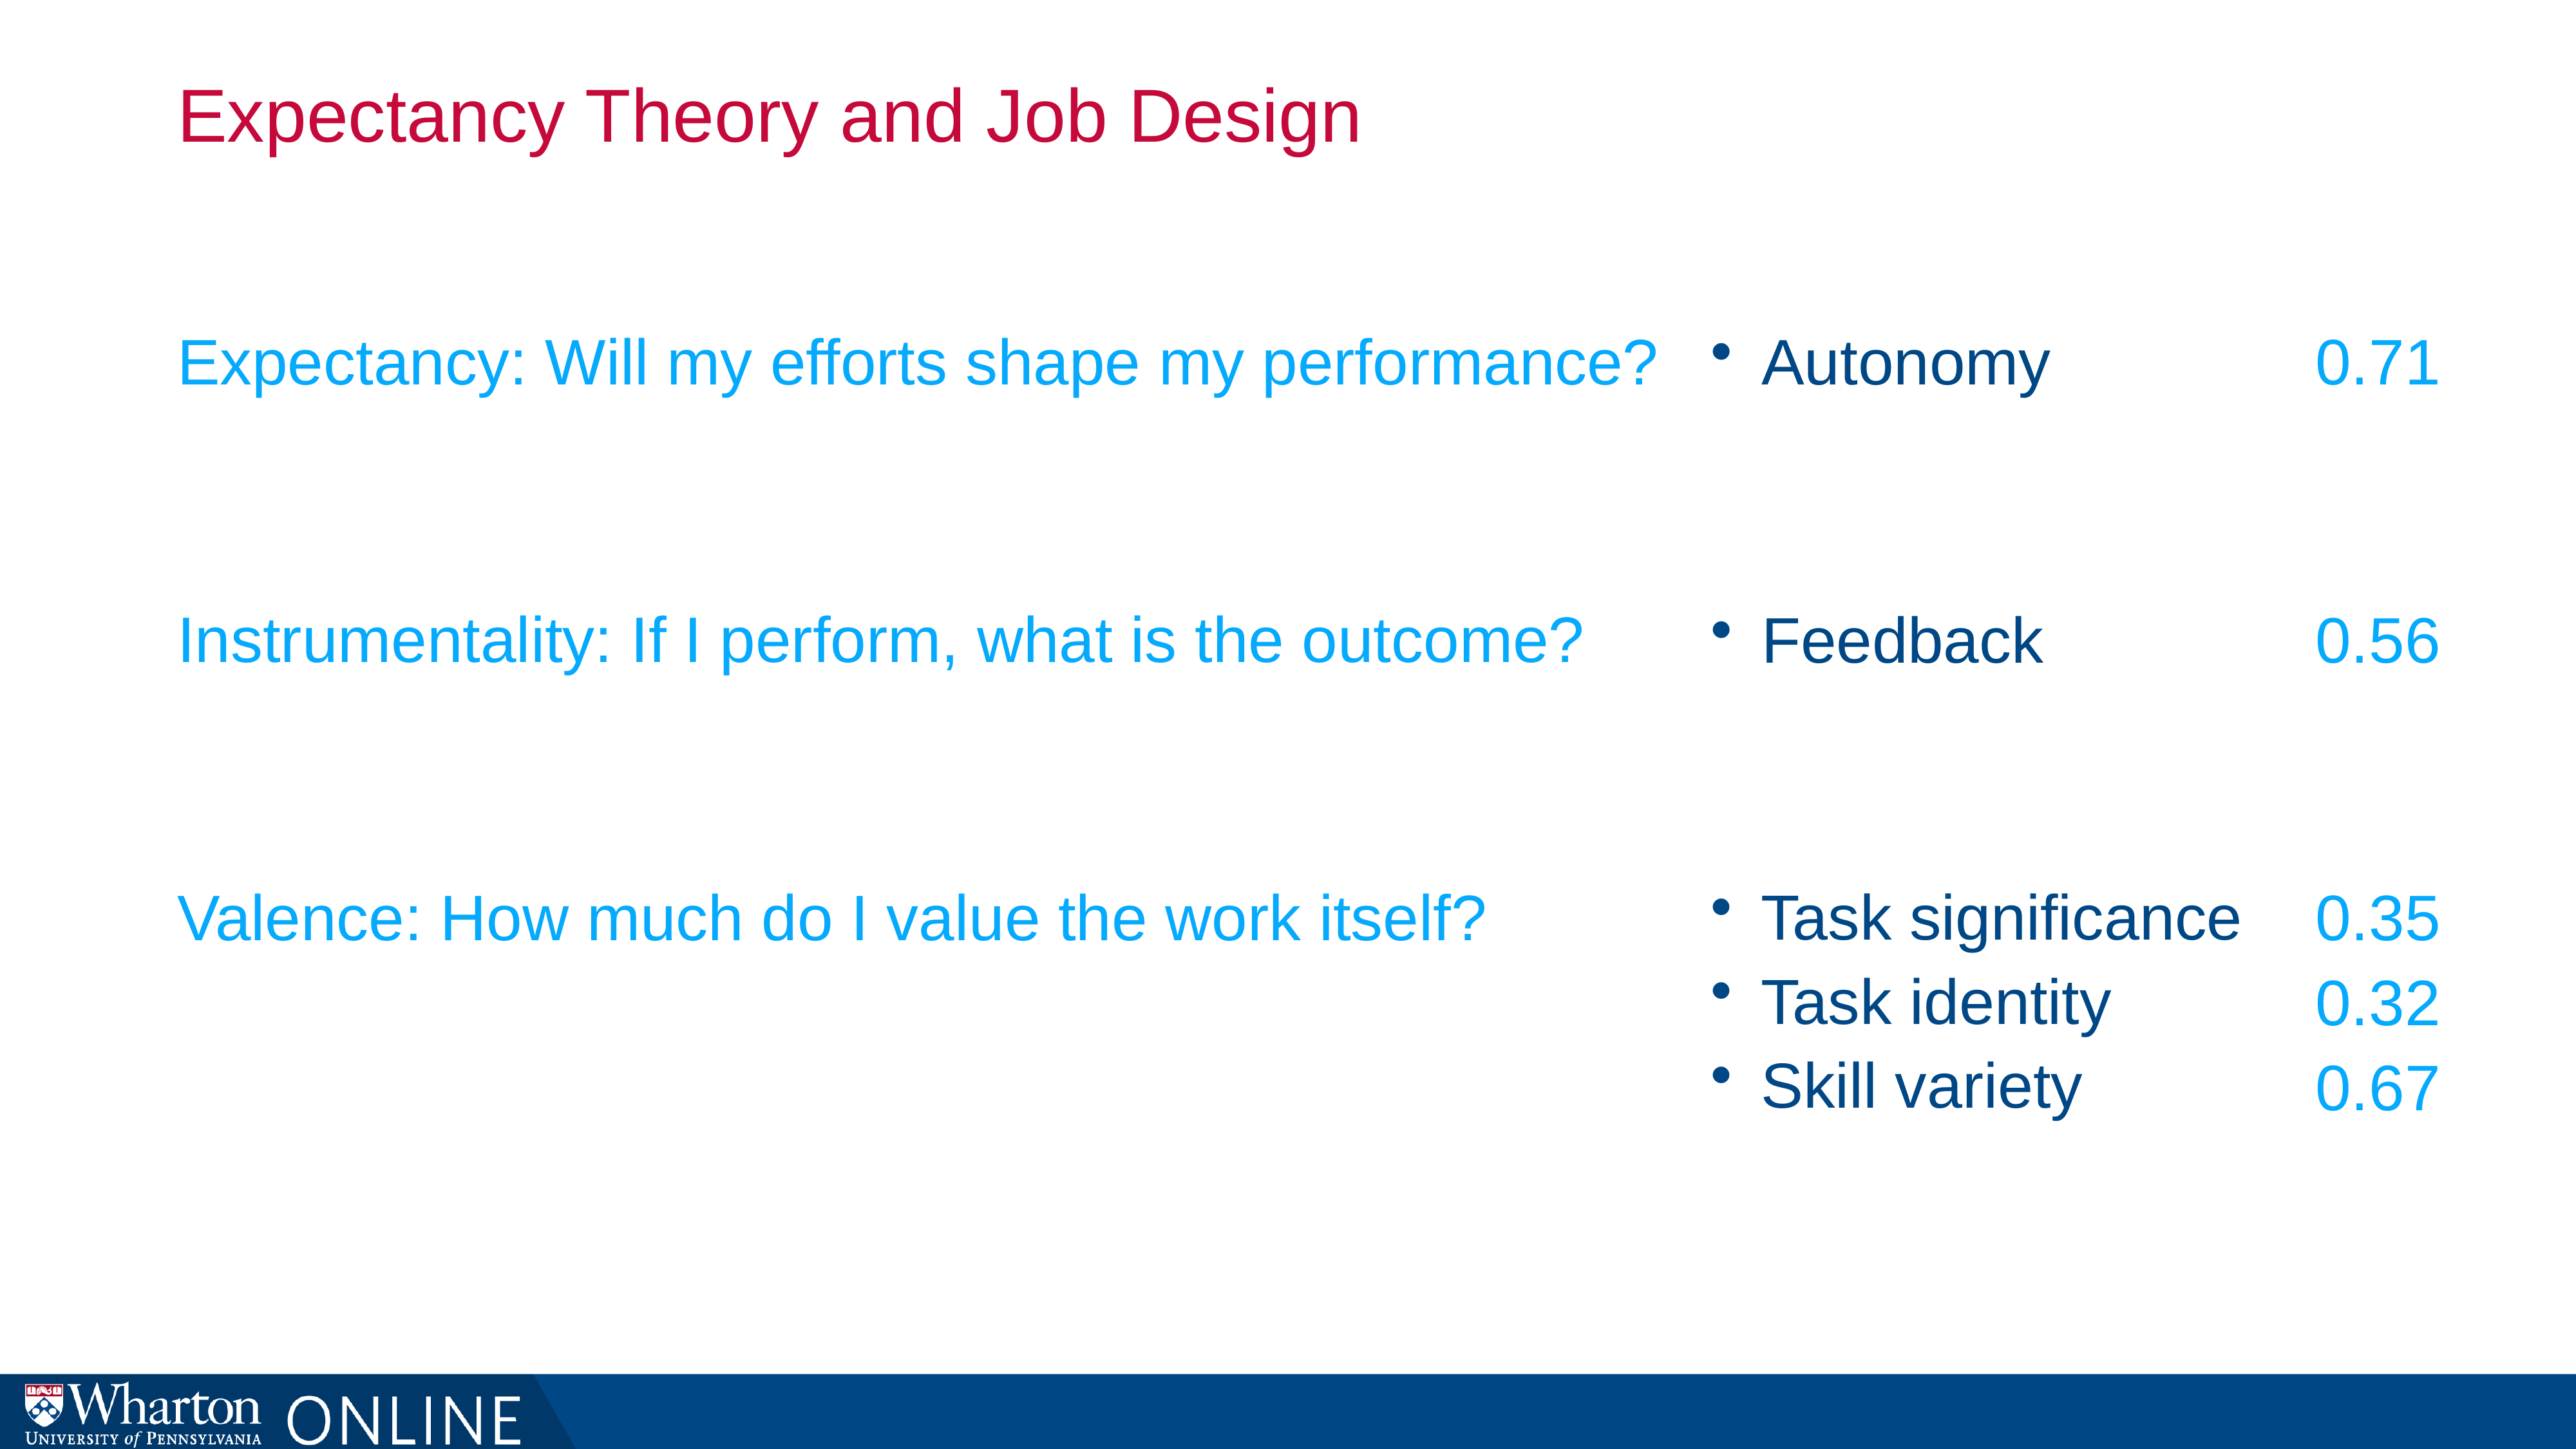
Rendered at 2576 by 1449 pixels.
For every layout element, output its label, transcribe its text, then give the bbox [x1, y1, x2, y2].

text_box Feedback [1710, 591, 2248, 859]
title Expectancy Theory and Job Design [176, 77, 2400, 179]
text_box Instrumentality: If I perform, what is the outcome? [176, 590, 1694, 859]
text_box Valence: How much do I value the work itself? [176, 868, 1694, 1137]
picture [25, 1381, 520, 1448]
text_box Autonomy [1710, 312, 2248, 581]
text_box Expectancy: Will my efforts shape my performance? [176, 312, 1694, 581]
text_box Task significance Task identity Skill variety [1710, 868, 2248, 1137]
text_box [2264, 312, 2492, 1137]
